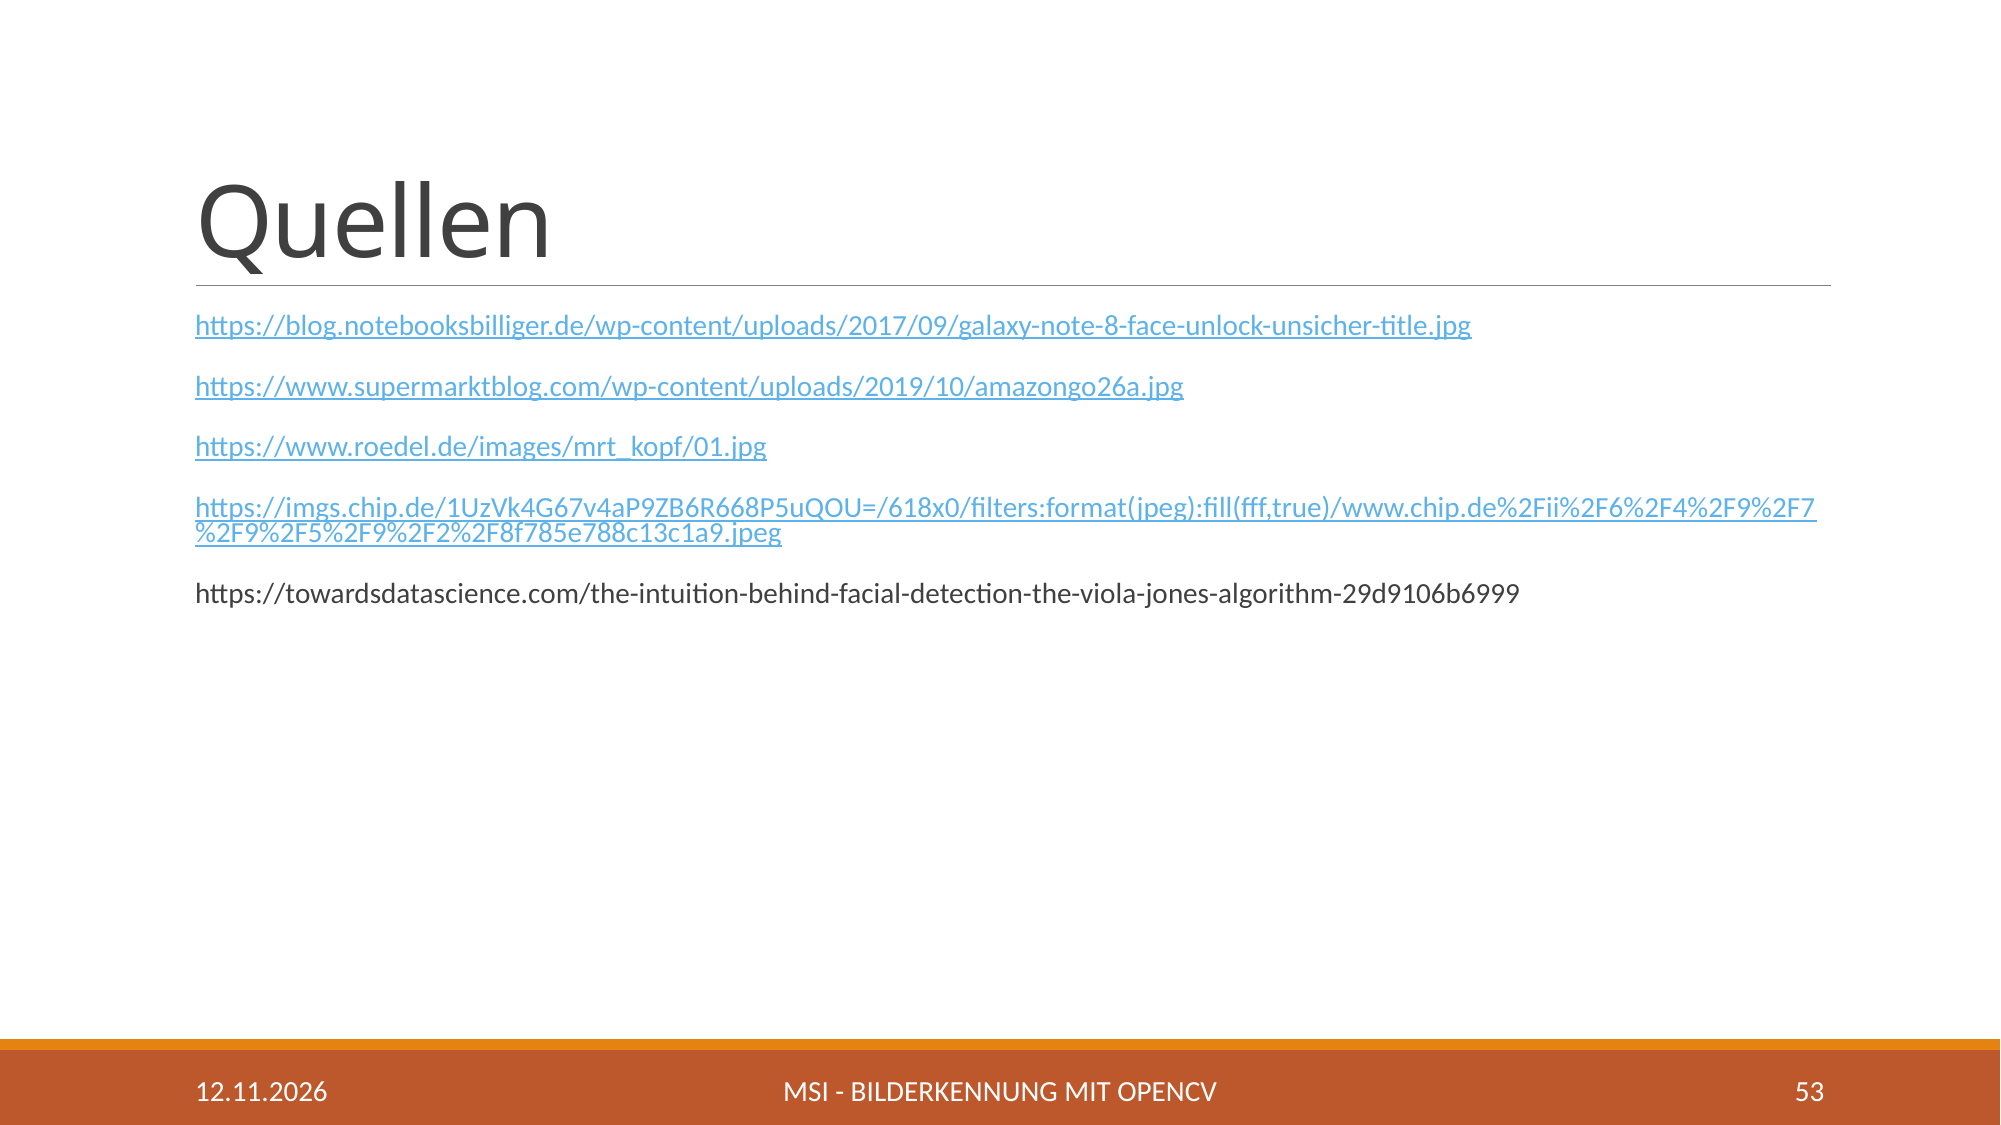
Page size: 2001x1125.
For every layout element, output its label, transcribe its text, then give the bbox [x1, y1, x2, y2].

footer MSI - Bilderkennung mit OpenCV [604, 1059, 1396, 1120]
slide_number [180, 1059, 586, 1120]
title Quellen [180, 47, 1830, 285]
list https://blog.notebooksbilliger.de/wp-content/uploads/2017/09/galaxy-note-8-face-unlock-unsicher-title.jpg https://www.supermarktblog.com/wp-content/uploads/2019/10/amazongo26a.jpg https://www.roedel.de/images/mrt_kopf/01.jpg https://imgs.chip.de/1UzVk4G67v4aP9ZB6R668P5uQOU=/618x0/filters:format(jpeg):fill(fff,true)/www.chip.de%2Fii%2F6%2F4%2F9%2F7%2F9%2F5%2F9%2F2%2F8f785e788c13c1a9.jpeg https://towardsdatascience.com/the-intuition-behind-facial-detection-the-viola-jones-algorithm-29d9106b6999 [180, 302, 1830, 963]
slide_number 53 [1624, 1059, 1840, 1120]
